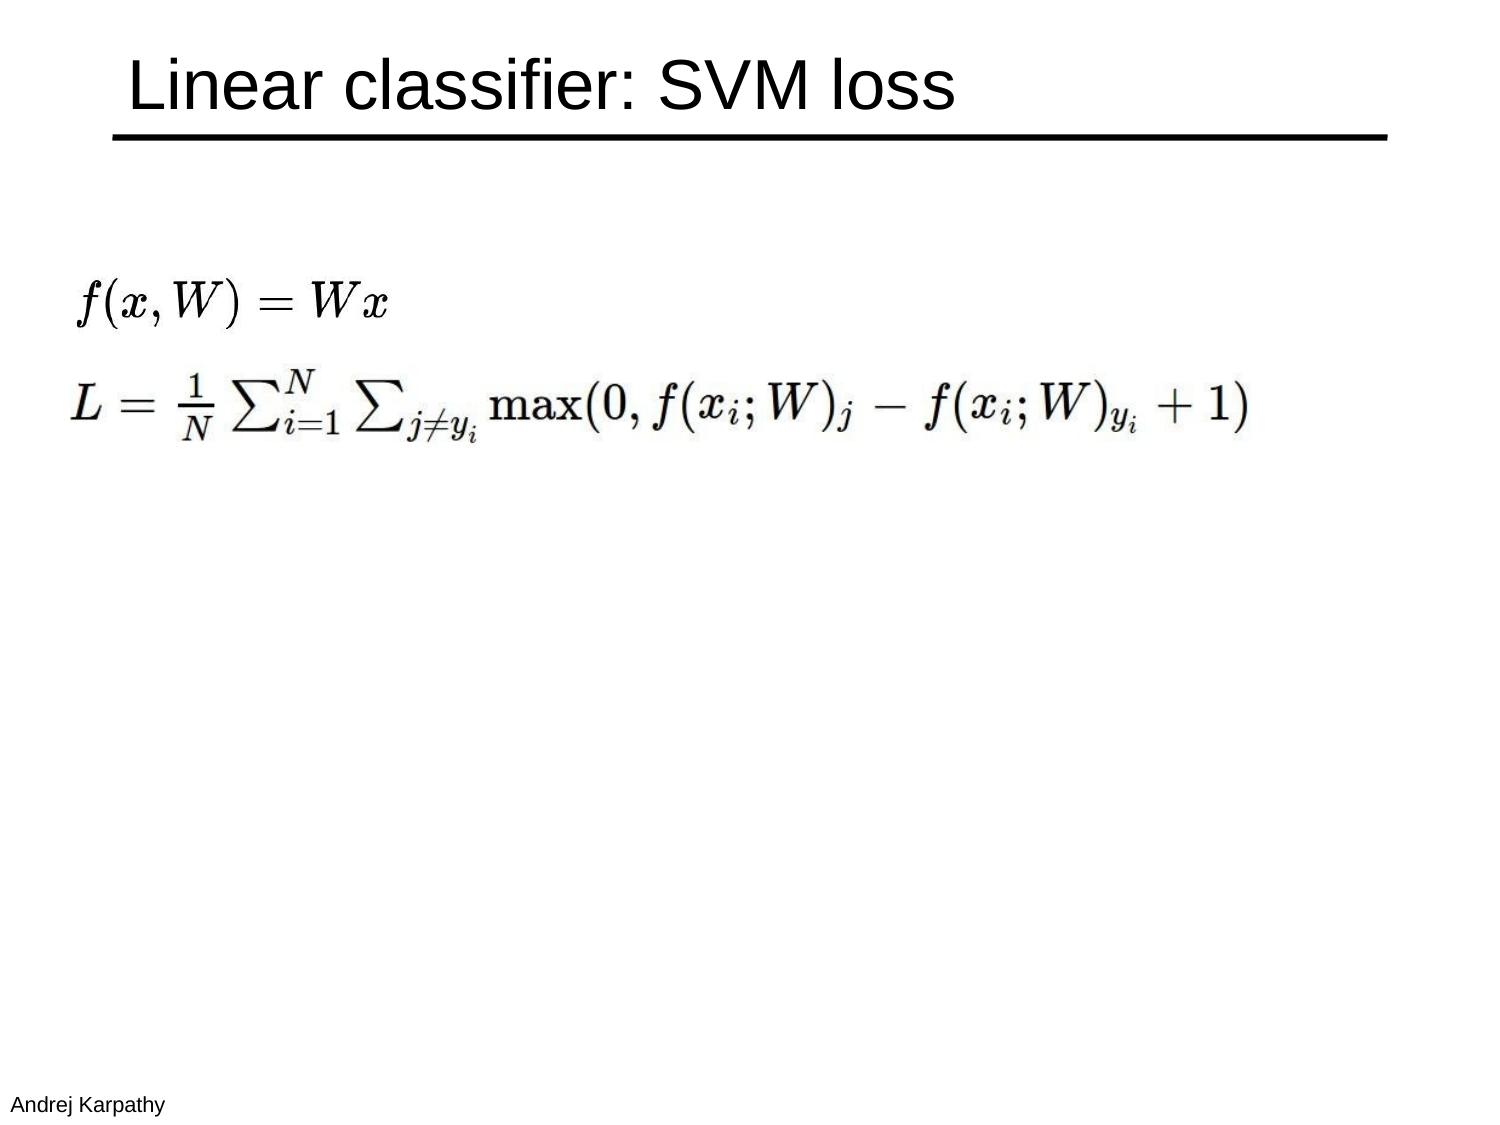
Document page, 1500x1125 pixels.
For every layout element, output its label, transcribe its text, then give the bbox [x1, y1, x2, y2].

text_box [69, 268, 391, 337]
title Linear classifier: SVM loss [112, 12, 1388, 151]
text_box Andrej Karpathy [0, 1083, 181, 1125]
text_box [69, 363, 1252, 448]
